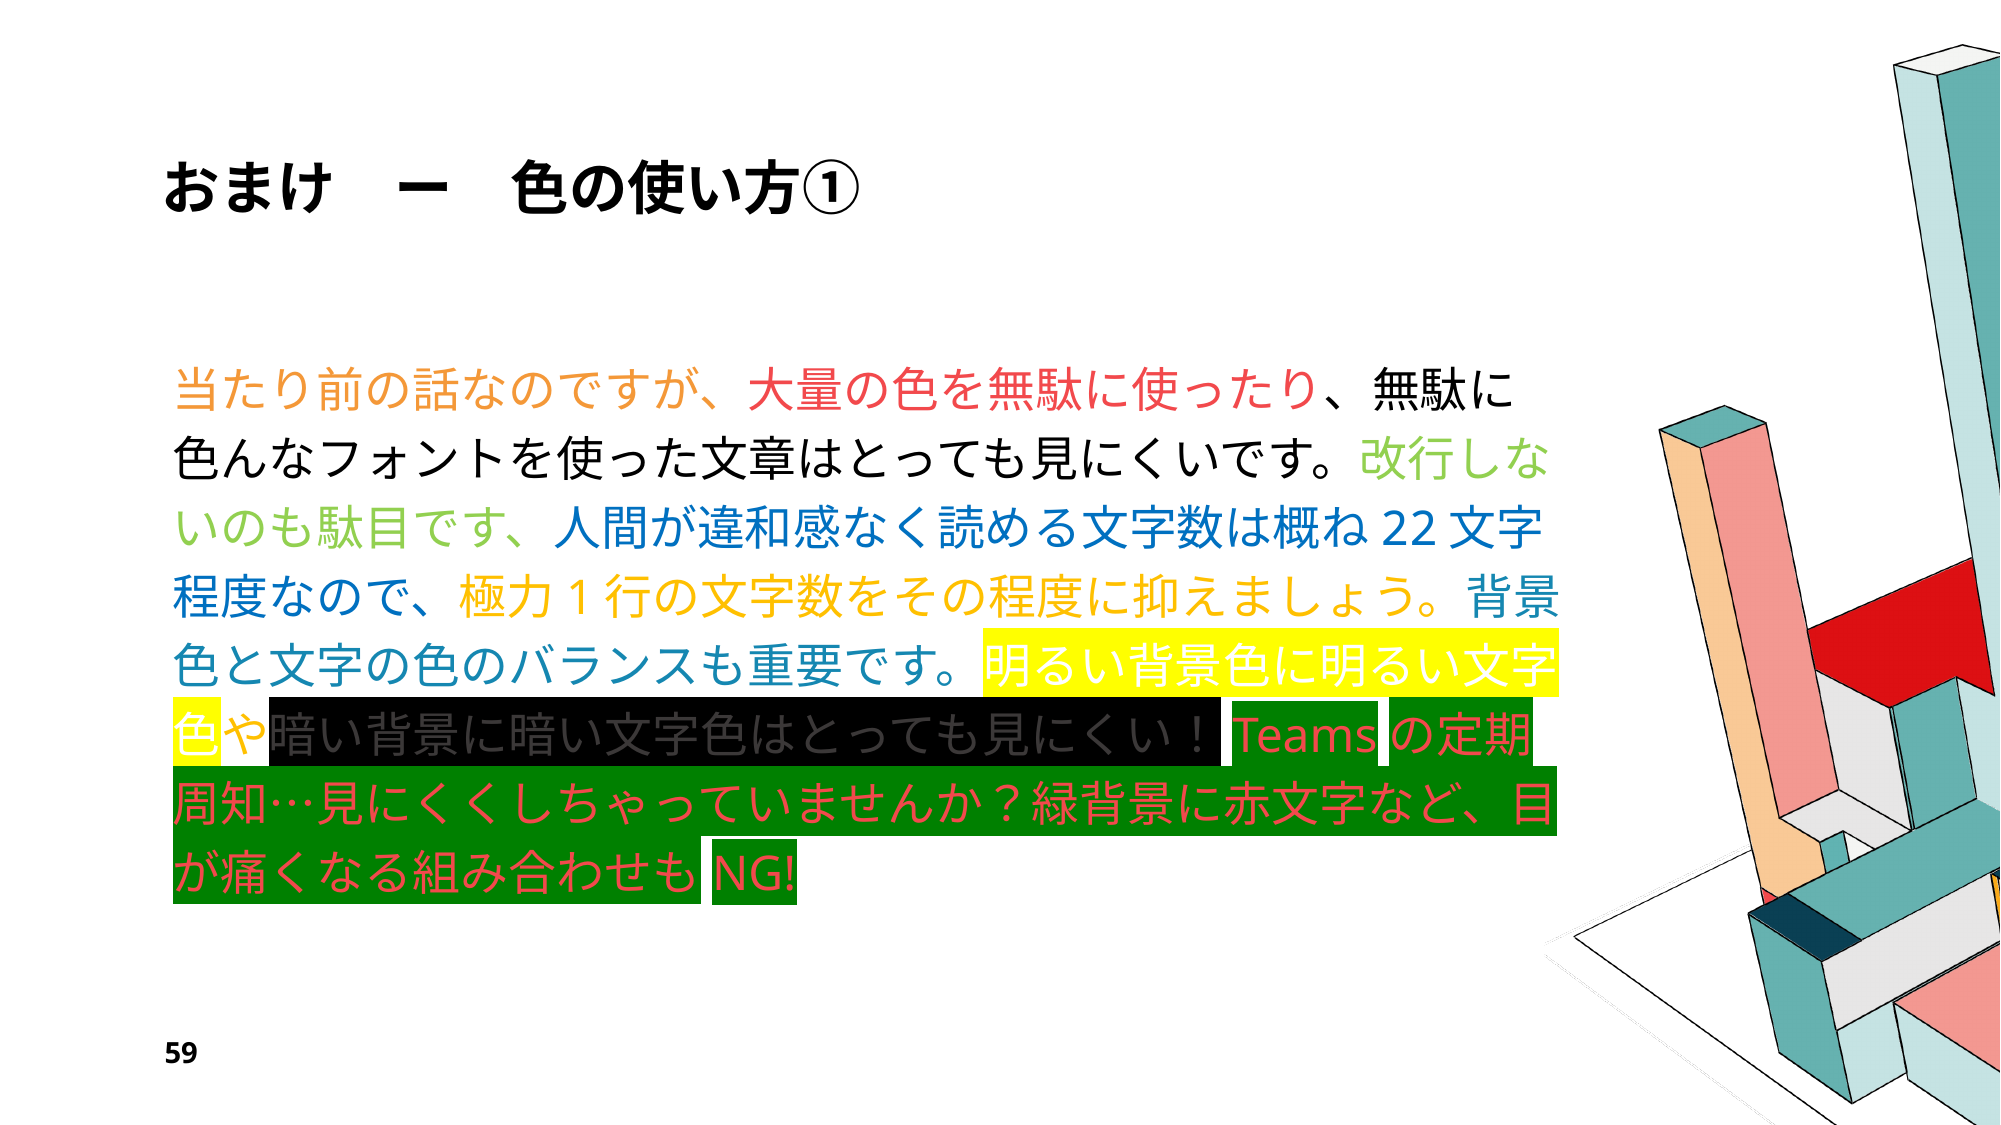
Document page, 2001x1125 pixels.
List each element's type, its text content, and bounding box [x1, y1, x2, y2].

picture [1544, 43, 2000, 1125]
title おまけ ー 色の使い方① [146, 11, 1508, 230]
list 当たり前の話なのですが、大量の色を無駄に使ったり、無駄に色んなフォントを使った文章はとっても見にくいです。改行しないのも駄目です、人間が違和感なく読める文字数は概ね22文字程度なので、極力1行の文字数をその程度に抑えましょう。背景色と文字の色のバランスも重要です。明るい背景色に明るい文字色や暗い背景に暗い文字色はとっても見にくい！Teamsの定期周知…見にくくしちゃっていませんか？緑背景に赤文字など、目が痛くなる組み合わせもNG! [142, 339, 1579, 913]
slide_number 59 [149, 1024, 588, 1085]
